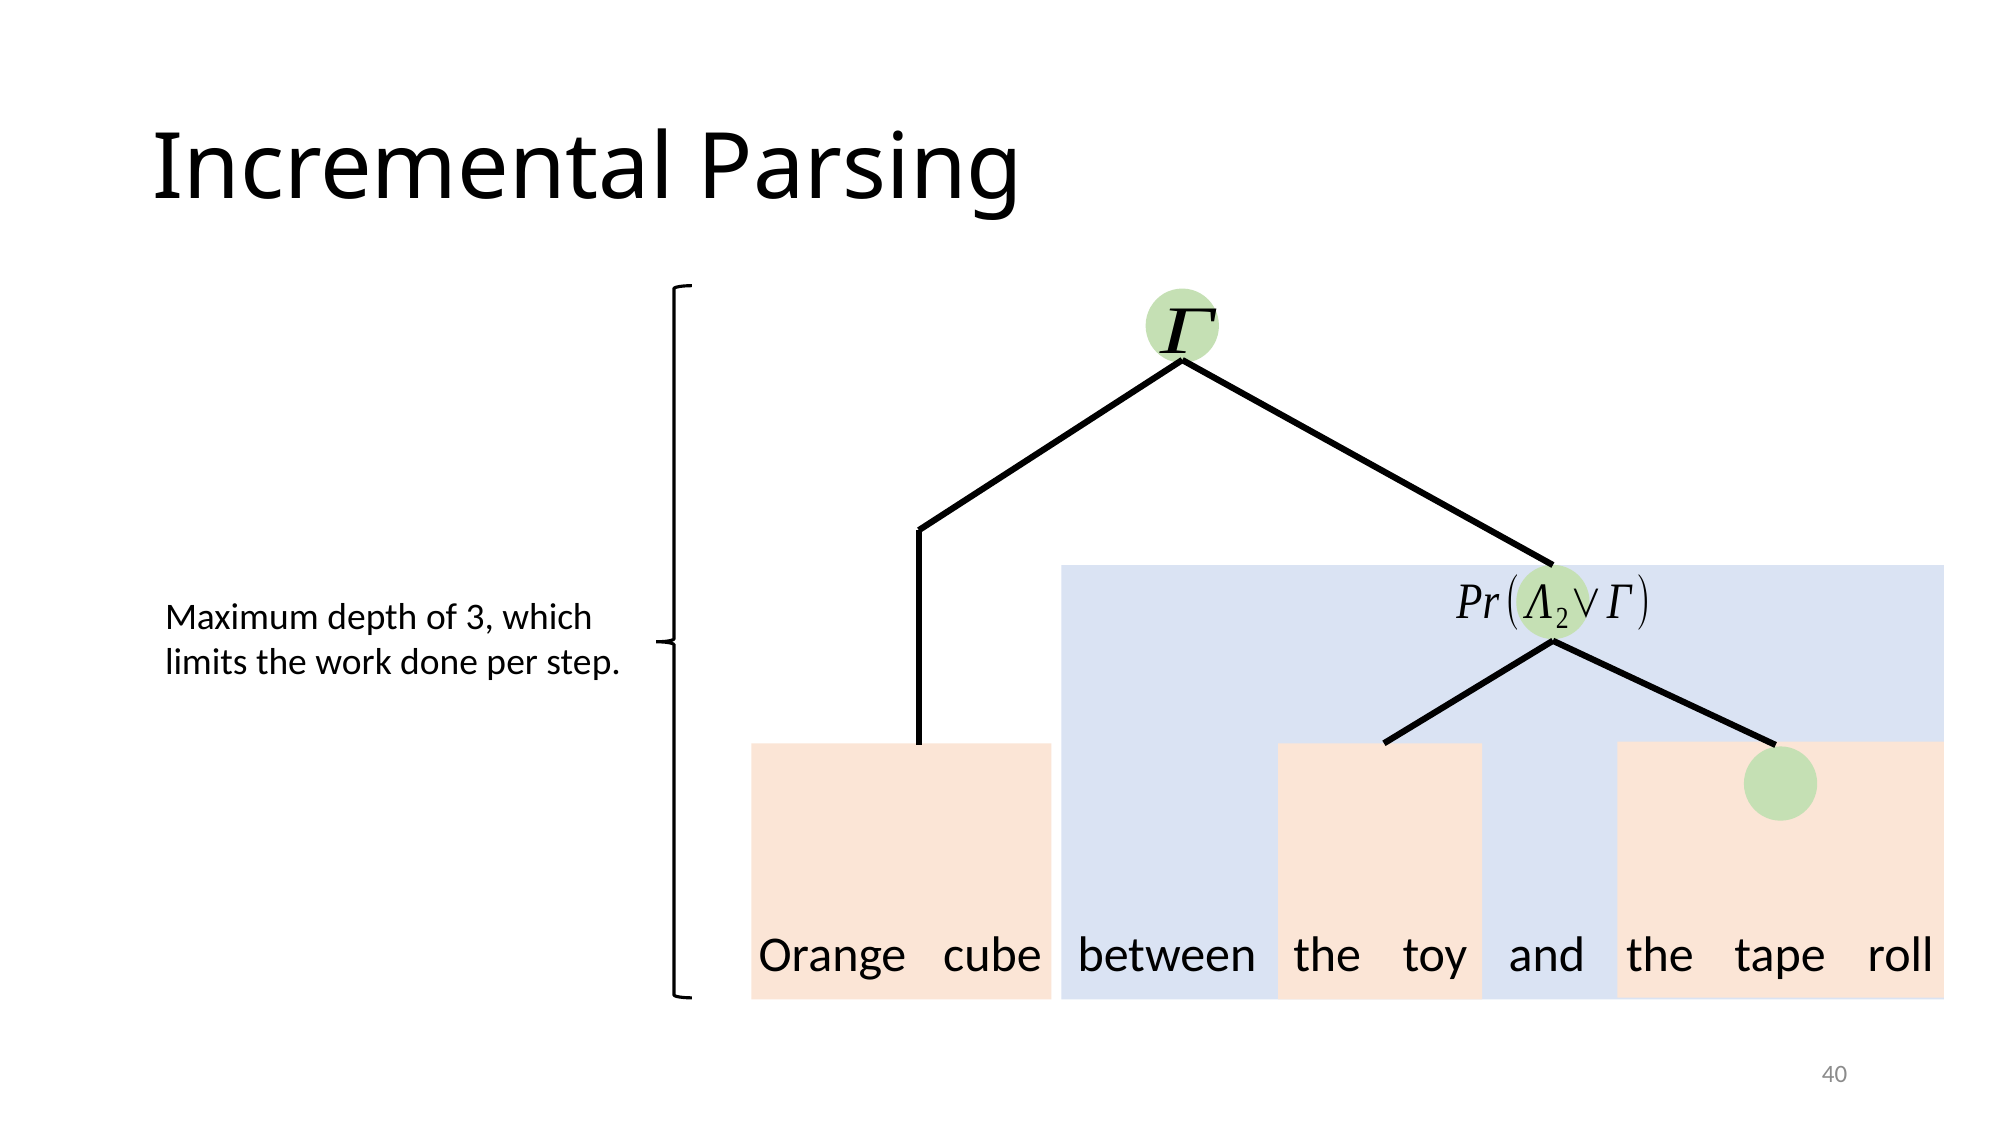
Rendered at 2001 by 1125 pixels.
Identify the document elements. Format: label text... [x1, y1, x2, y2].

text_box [1383, 640, 1552, 744]
text_box [1483, 744, 1945, 1000]
text_box [1060, 564, 1543, 1000]
text_box [1616, 741, 1945, 999]
text_box [1144, 287, 1220, 359]
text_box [1552, 640, 1776, 745]
slide_number 40 [1412, 1042, 1863, 1103]
text_box [656, 285, 692, 999]
text_box [1277, 742, 1483, 1000]
text_box [1562, 564, 1945, 741]
text_box [1742, 745, 1819, 822]
text_box [750, 742, 1052, 1000]
text_box Maximum depth of 3, which limits the work done per step. [150, 584, 644, 690]
title Incremental Parsing [137, 59, 1863, 278]
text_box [1182, 359, 1553, 566]
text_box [918, 359, 1182, 531]
text_box [1515, 563, 1591, 640]
